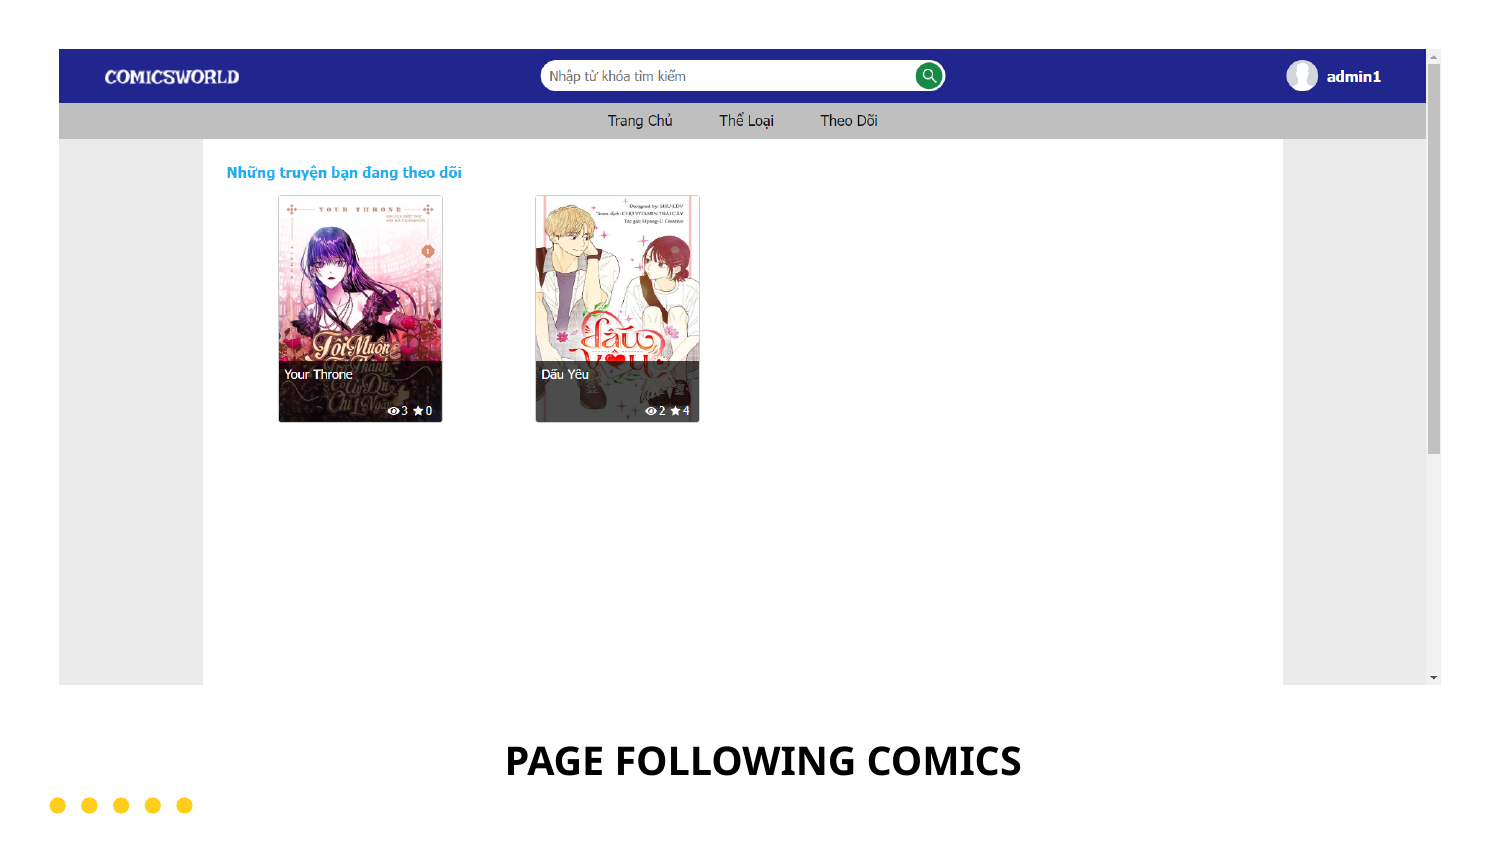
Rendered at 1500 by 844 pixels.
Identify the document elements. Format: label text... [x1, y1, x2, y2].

text_box PAGE FOLLOWING COMICS [406, 721, 1120, 800]
picture [58, 49, 1442, 685]
